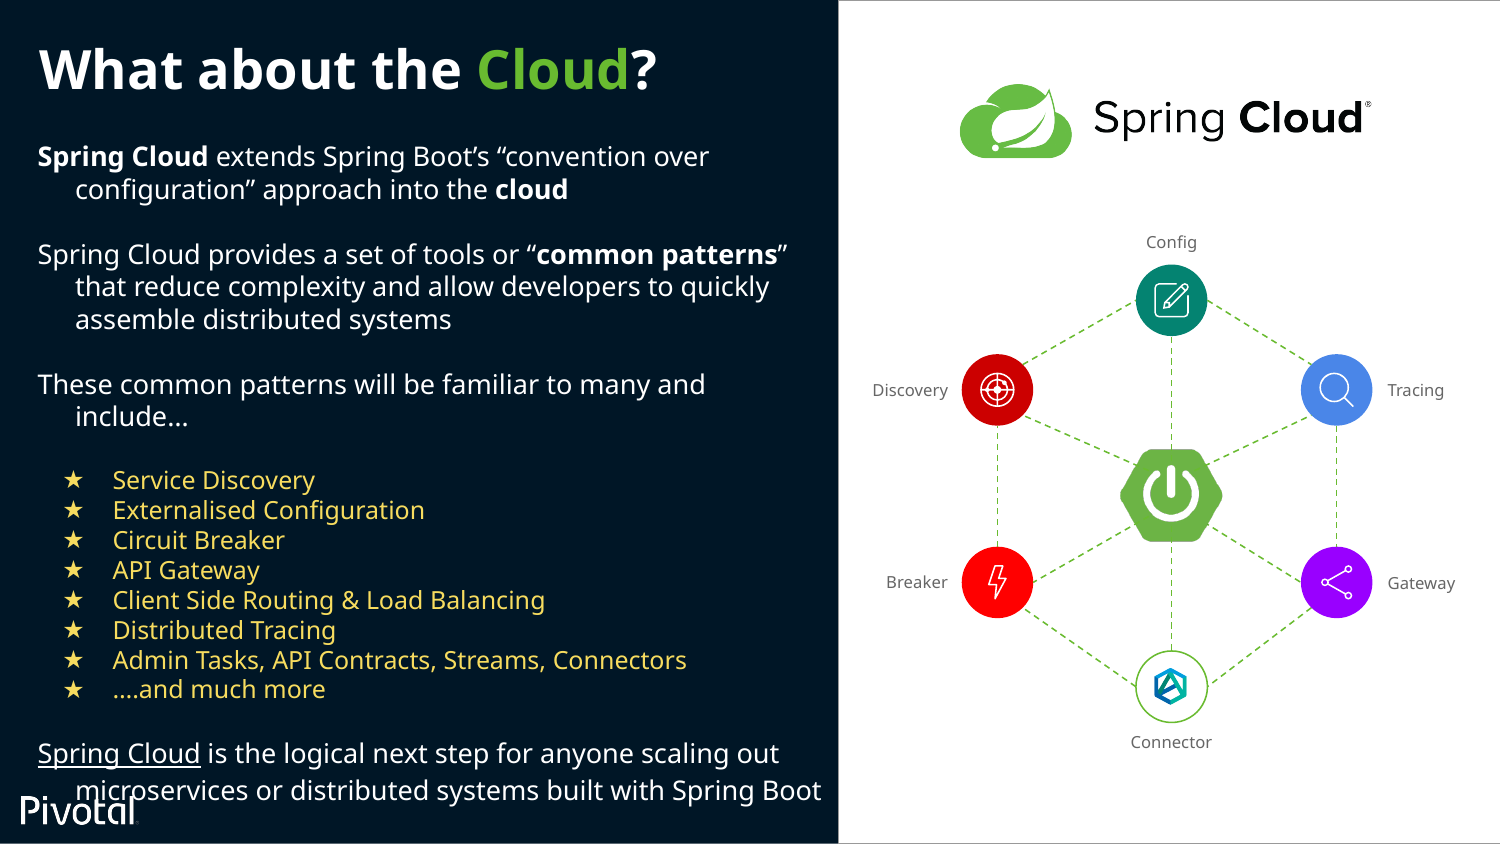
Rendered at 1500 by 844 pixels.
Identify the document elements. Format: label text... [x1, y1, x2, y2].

text_box [838, 0, 1500, 844]
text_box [1194, 414, 1312, 471]
subtitle Spring Cloud extends Spring Boot’s “convention over configuration” approach into the cloud Spring Cloud provides a set of tools or “common patterns” that reduce complexity and allow developers to quickly assemble distributed systems These common patterns will be familiar to many and include… Service Discovery Externalised Configuration Circuit Breaker API Gateway Client Side Routing & Load Balancing Distributed Tracing Admin Tasks, API Contracts, Streams, Connectors ….and much more Spring Cloud is the logical next step for anyone scaling out microservices or distributed systems built with Spring Boot [22, 124, 839, 788]
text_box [1135, 264, 1208, 337]
text_box Tracing [1377, 368, 1490, 410]
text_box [1194, 516, 1302, 583]
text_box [961, 353, 1034, 426]
text_box Breaker [846, 560, 956, 602]
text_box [1207, 607, 1312, 687]
title What about the Cloud? [17, 27, 825, 117]
picture [1114, 440, 1230, 547]
text_box Config [1113, 221, 1231, 263]
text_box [1022, 607, 1137, 687]
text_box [1207, 299, 1312, 365]
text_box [1022, 414, 1150, 471]
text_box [961, 546, 1034, 619]
text_box Discovery [846, 368, 956, 410]
picture [21, 796, 139, 825]
text_box Connector [1113, 721, 1231, 763]
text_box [1022, 300, 1137, 365]
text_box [1032, 516, 1150, 583]
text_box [1135, 650, 1208, 723]
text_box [1300, 546, 1373, 619]
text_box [1300, 353, 1373, 426]
text_box Gateway [1377, 562, 1490, 603]
picture [949, 51, 1394, 192]
